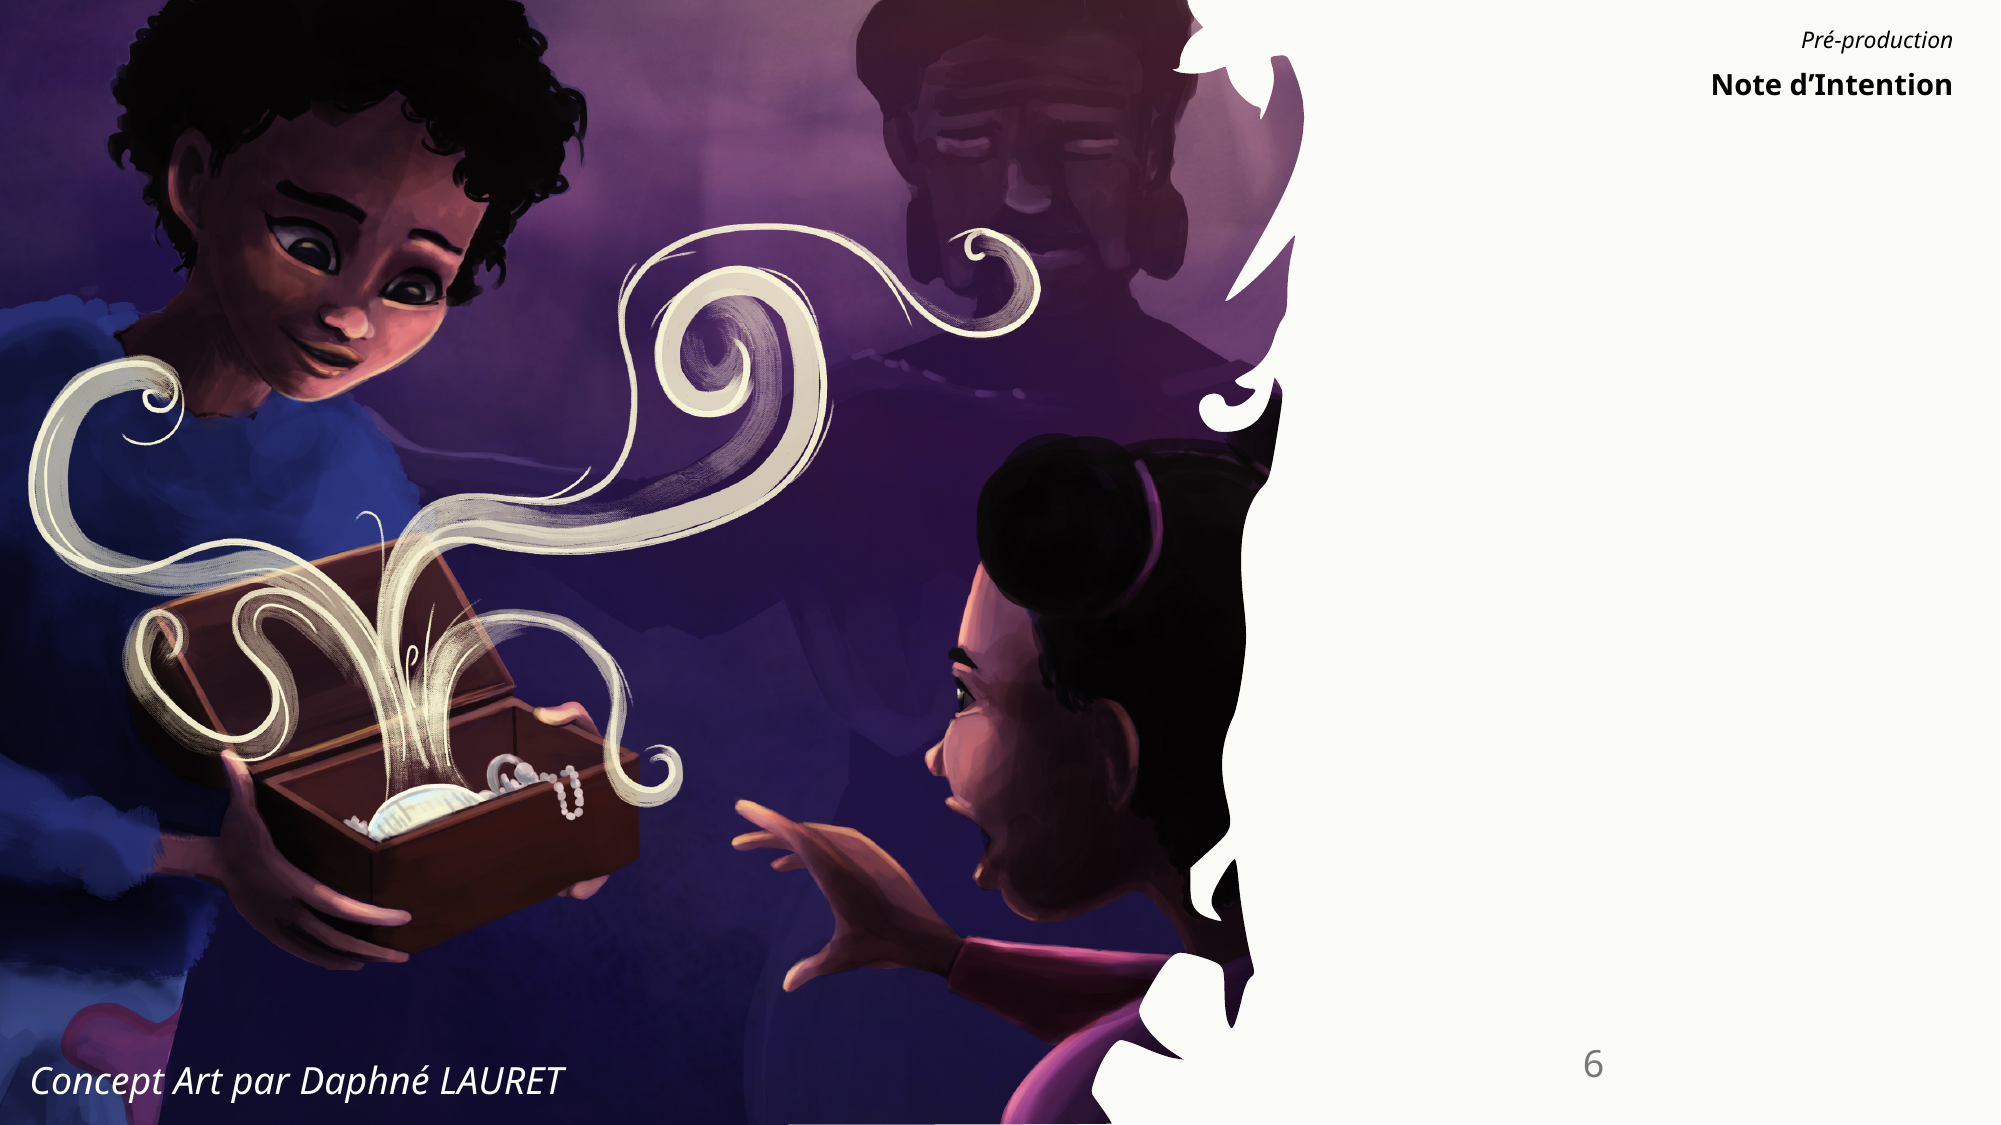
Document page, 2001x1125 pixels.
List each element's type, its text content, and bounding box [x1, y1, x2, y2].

slide_number 6 [1305, 1035, 1986, 1096]
picture [0, 0, 1305, 1125]
list Note d’Intention [1565, 62, 1969, 113]
title Pré-production [1691, 22, 1969, 61]
